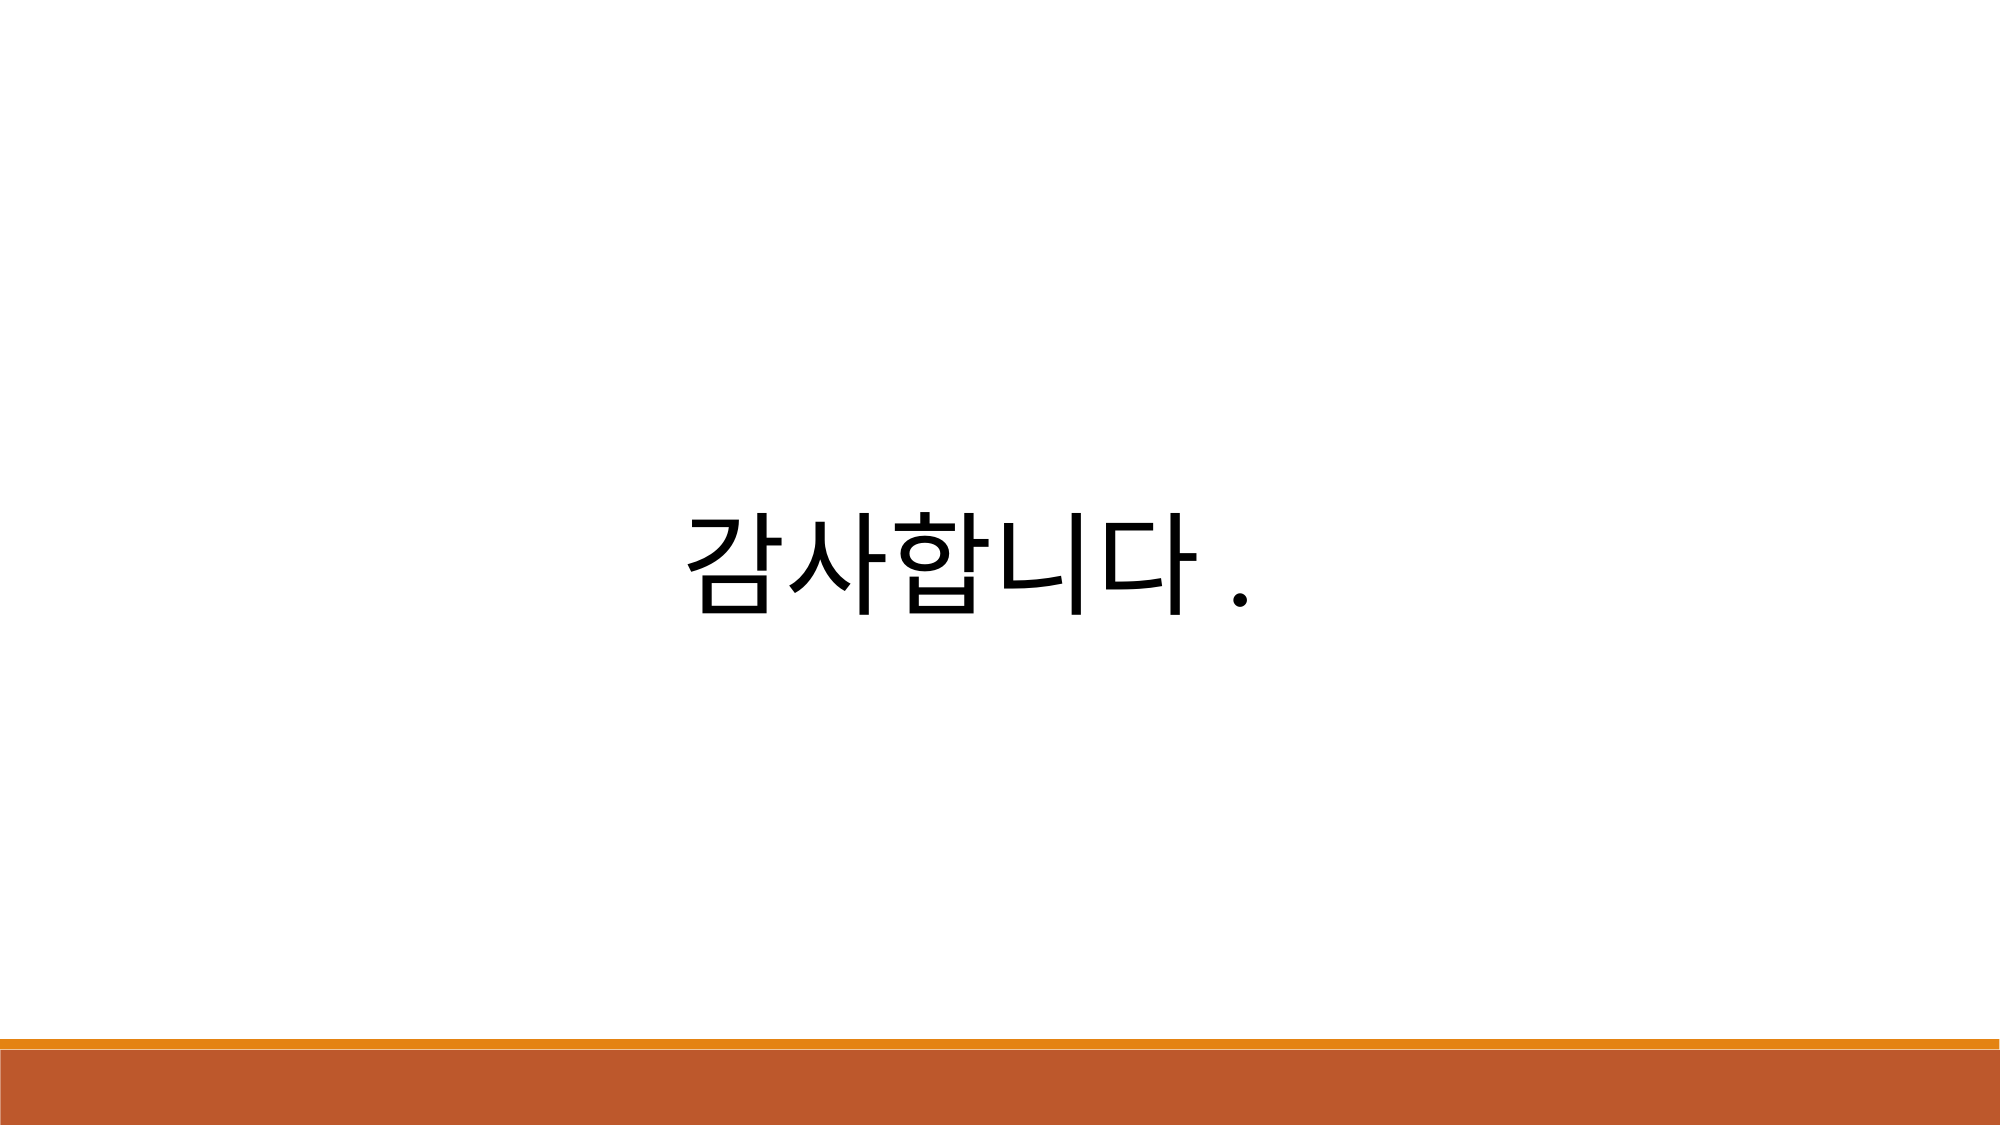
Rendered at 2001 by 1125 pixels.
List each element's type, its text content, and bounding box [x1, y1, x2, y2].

text_box 감사합니다. [667, 486, 1333, 637]
